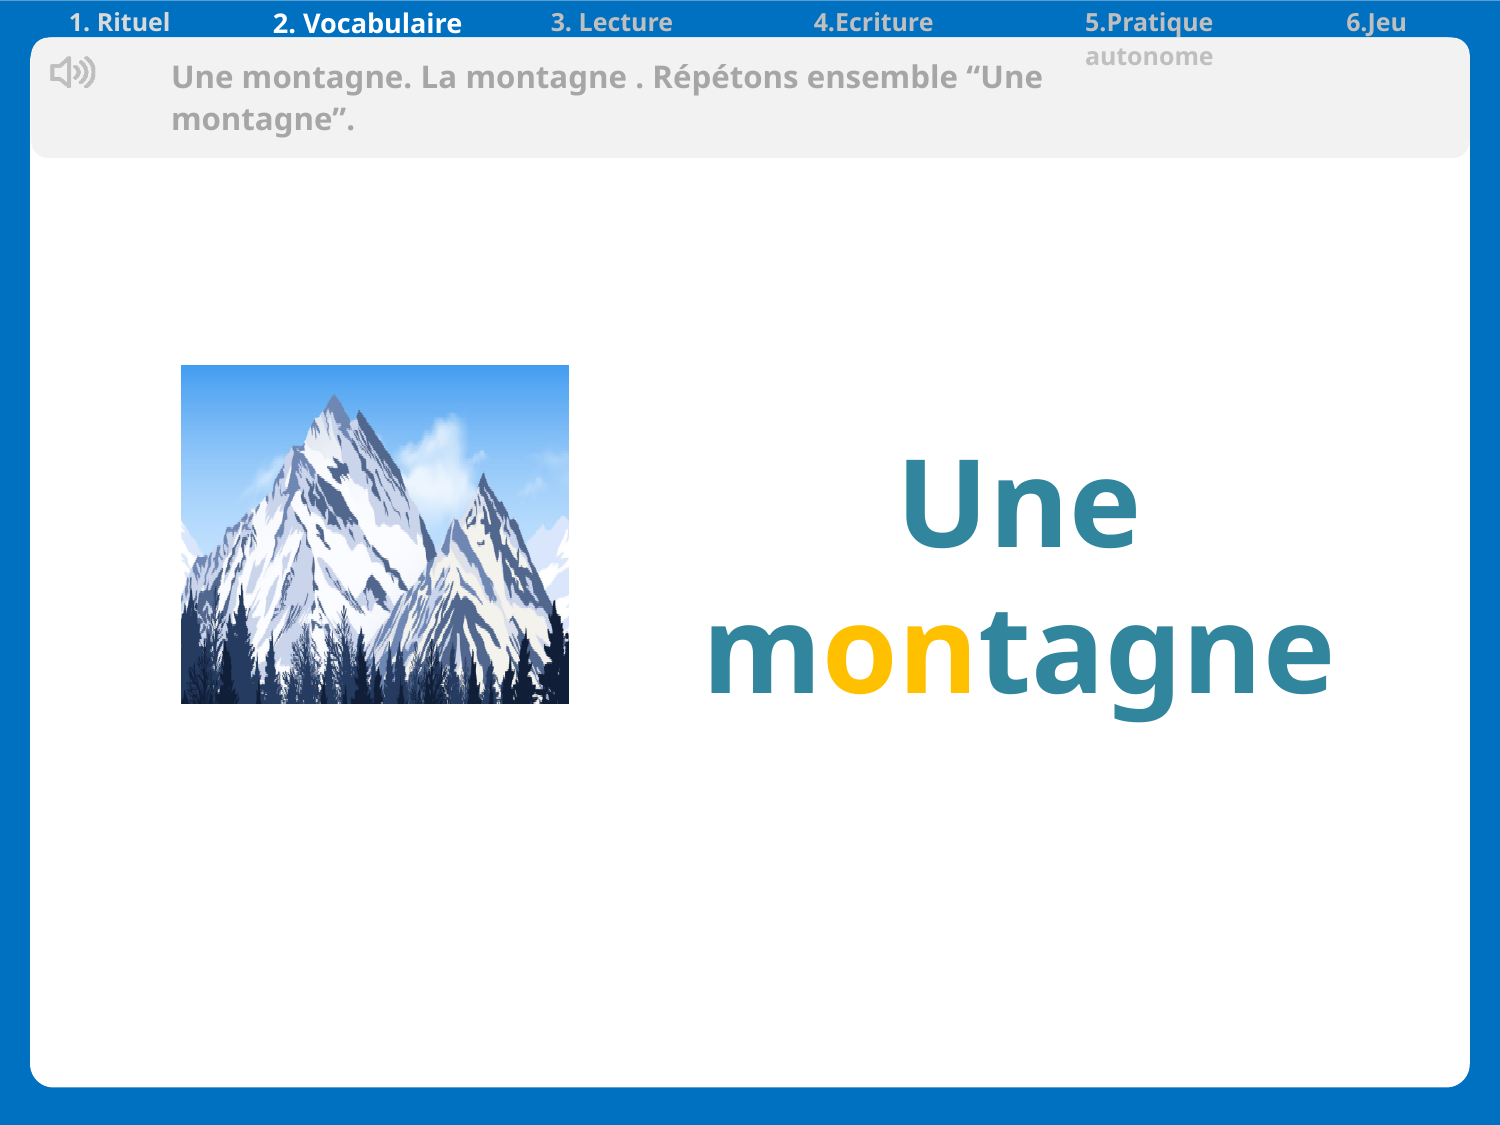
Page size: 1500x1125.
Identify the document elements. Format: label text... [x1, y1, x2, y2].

table_header 3. Lecture [490, 0, 734, 45]
text_box Une montagne. La montagne . Répétons ensemble “Une montagne”. [156, 45, 1157, 145]
table_header 4.Ecriture [734, 0, 1013, 45]
text_box [27, 72, 1472, 1090]
picture [181, 361, 570, 704]
text_box [0, 0, 1500, 1125]
text_box [29, 43, 1472, 161]
table_header 6.Jeu [1286, 0, 1468, 72]
table_header 5.Pratique autonome [1013, 0, 1286, 72]
table_header 1. Rituel [1, 0, 245, 72]
text_box [50, 72, 96, 88]
text_box Une montagne [629, 417, 1410, 726]
table_header 2. Vocabulaire [245, 0, 490, 45]
